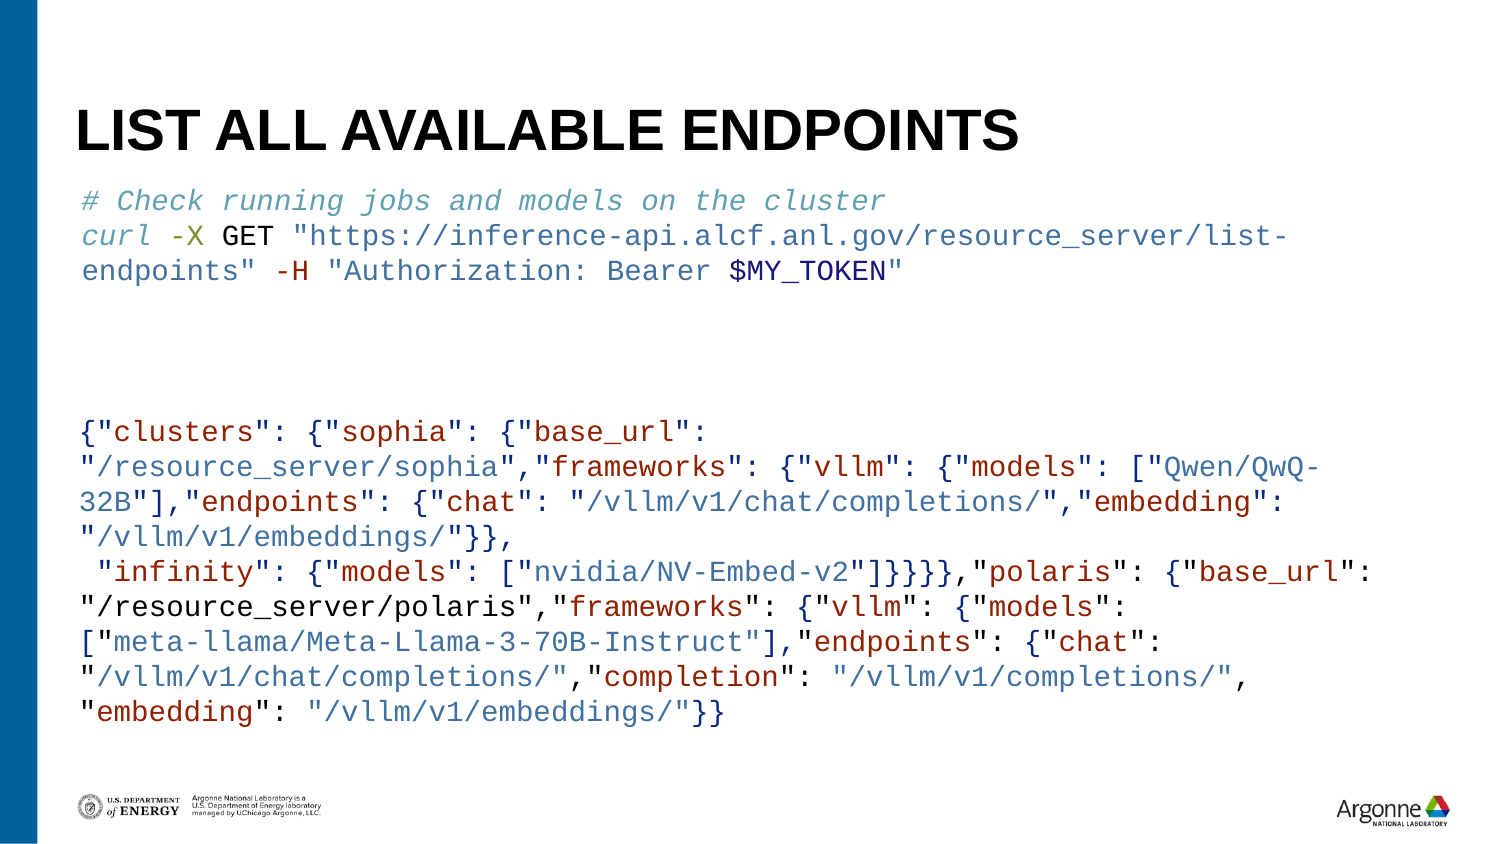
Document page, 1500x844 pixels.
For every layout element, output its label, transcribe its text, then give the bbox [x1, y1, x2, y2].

title List all available endpoints [75, 40, 1450, 164]
picture [1329, 788, 1457, 833]
text_box {"clusters": {"sophia": {"base_url": "/resource_server/sophia","frameworks": {"vllm": {"models": ["Qwen/QwQ-32B"],"endpoints": {"chat": "/vllm/v1/chat/completions/","embedding": "/vllm/v1/embeddings/"}}, "infinity": {"models": ["nvidia/NV-Embed-v2"]}}}},"polaris": {"base_url": "/resource_server/polaris","frameworks": {"vllm": {"models": ["meta-llama/Meta-Llama-3-70B-Instruct"],"endpoints": {"chat": "/vllm/v1/chat/completions/","completion": "/vllm/v1/completions/", "embedding": "/vllm/v1/embeddings/"}} [63, 405, 1415, 735]
picture [76, 791, 323, 822]
list # Check running jobs and models on the cluster curl -X GET "https://inference-api.alcf.anl.gov/resource_server/list-endpoints" -H "Authorization: Bearer $MY_TOKEN" [54, 181, 1465, 333]
